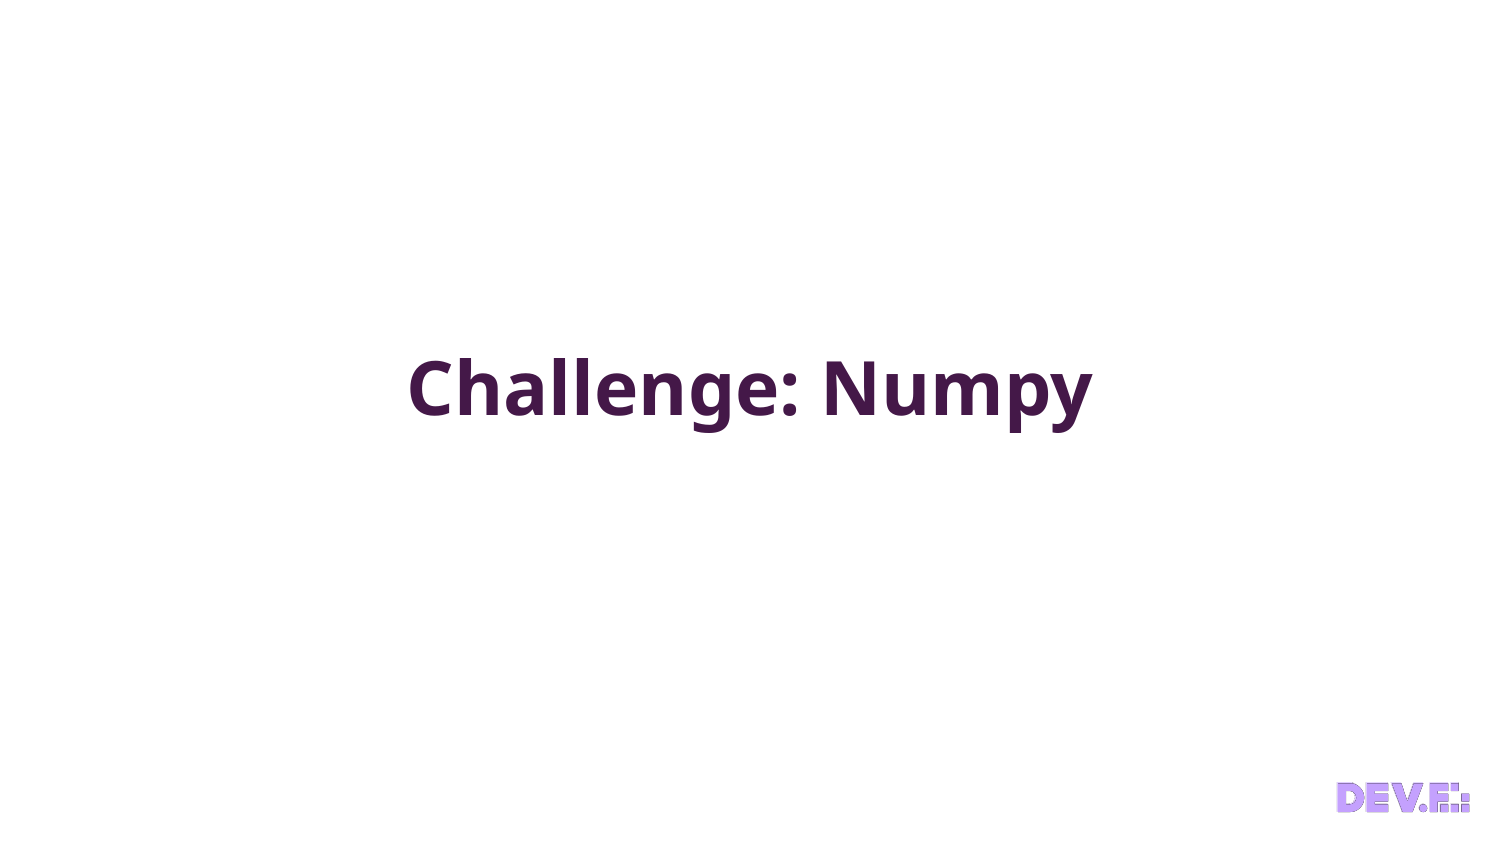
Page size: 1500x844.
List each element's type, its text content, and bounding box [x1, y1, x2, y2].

text_box Challenge: Numpy [246, 325, 1254, 618]
picture [1330, 776, 1474, 818]
